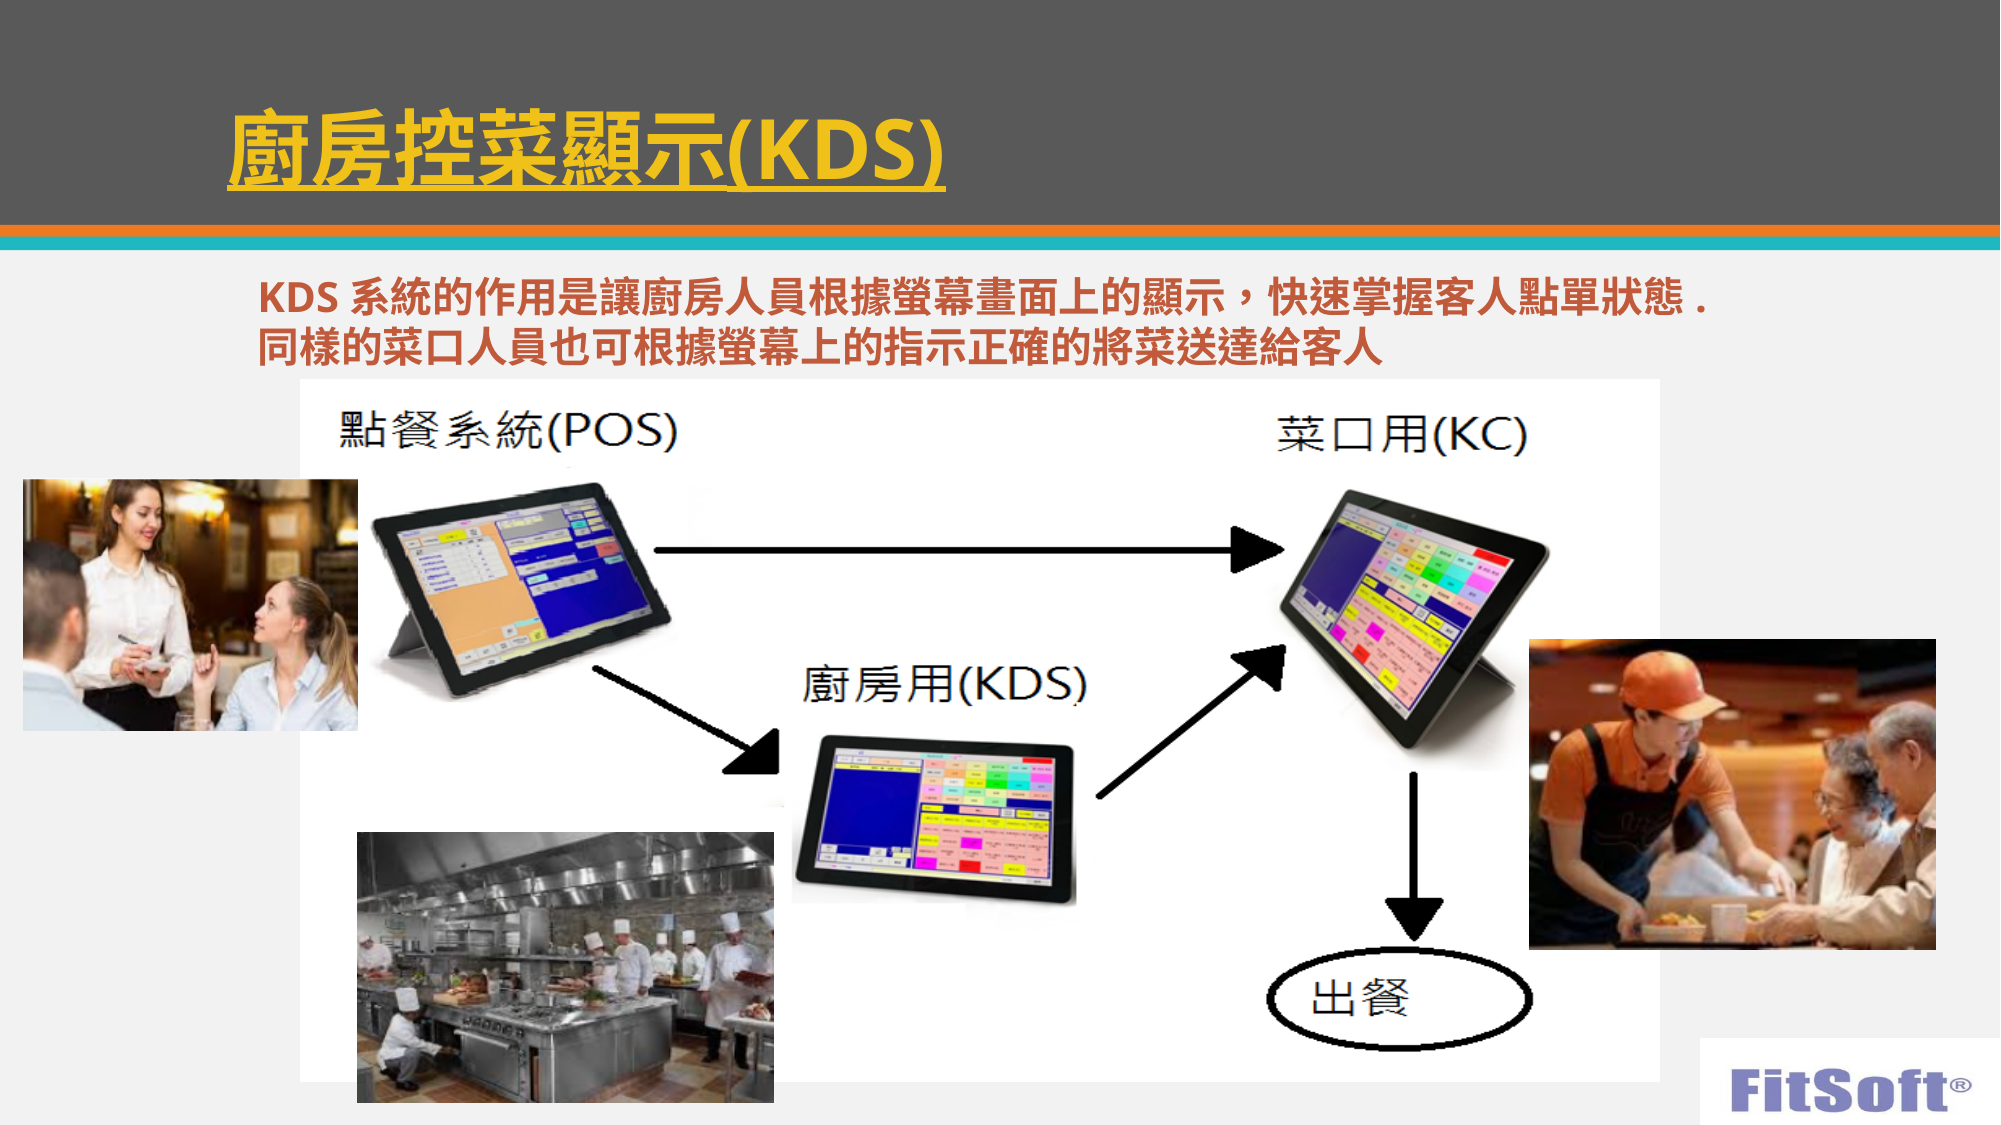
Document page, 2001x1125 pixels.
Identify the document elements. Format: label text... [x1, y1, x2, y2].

picture [1699, 1038, 2000, 1125]
picture [23, 379, 1936, 1103]
text_box KDS系統的作用是讓廚房人員根據螢幕畫面上的顯示，快速掌握客人點單狀態. 同樣的菜口人員也可根據螢幕上的指示正確的將菜送達給客人 [242, 263, 1758, 379]
title 廚房控菜顯示(KDS) [212, 41, 1788, 212]
